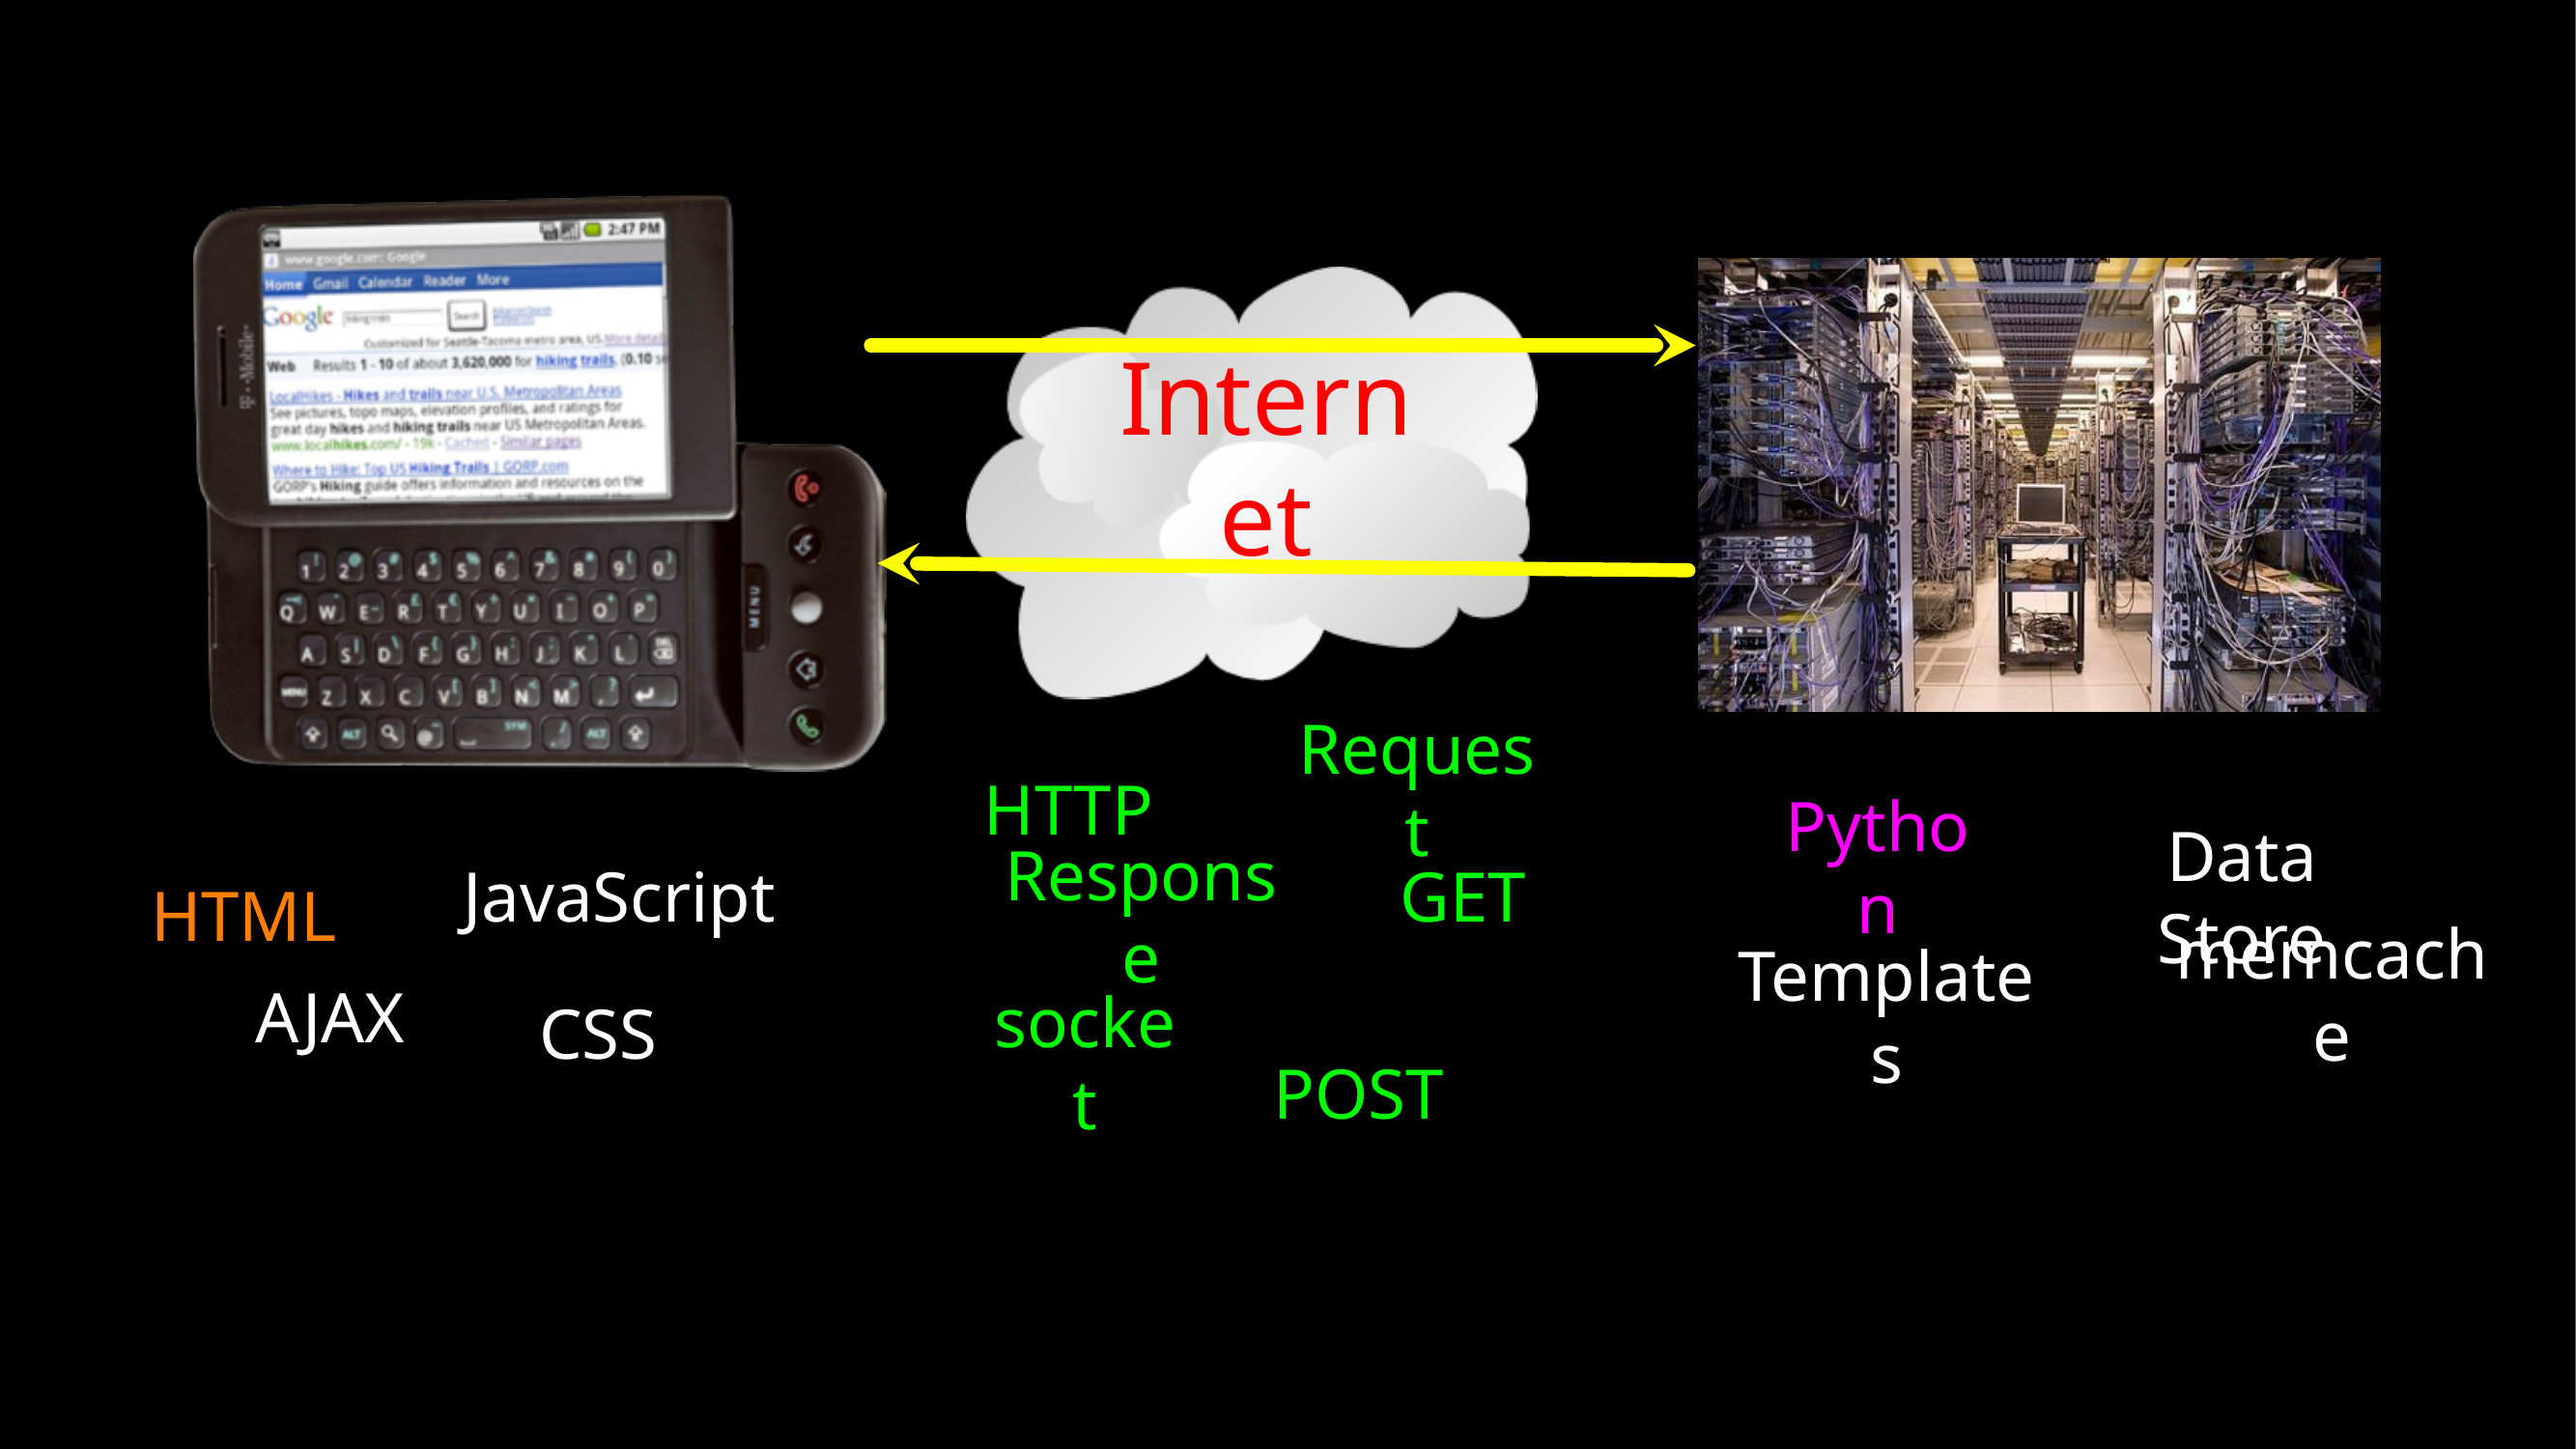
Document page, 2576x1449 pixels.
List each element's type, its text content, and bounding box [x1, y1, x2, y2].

text_box Data Store [2081, 847, 2402, 943]
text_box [877, 562, 1689, 571]
text_box CSS [533, 984, 664, 1080]
text_box Response [999, 867, 1284, 962]
picture [193, 195, 887, 772]
text_box Templates [1730, 968, 2043, 1063]
text_box memcache [2158, 946, 2505, 1040]
text_box Request [1295, 740, 1539, 836]
text_box GET [1391, 847, 1536, 943]
picture [1698, 257, 2381, 713]
picture [966, 267, 1538, 345]
text_box socket [985, 1013, 1184, 1109]
text_box Python [1771, 817, 1984, 913]
text_box HTTP [976, 760, 1162, 856]
text_box JavaScript [459, 847, 779, 943]
text_box AJAX [242, 968, 418, 1063]
picture [966, 346, 1538, 562]
text_box HTML [146, 867, 343, 962]
picture [966, 571, 1538, 699]
text_box POST [1267, 1044, 1451, 1140]
